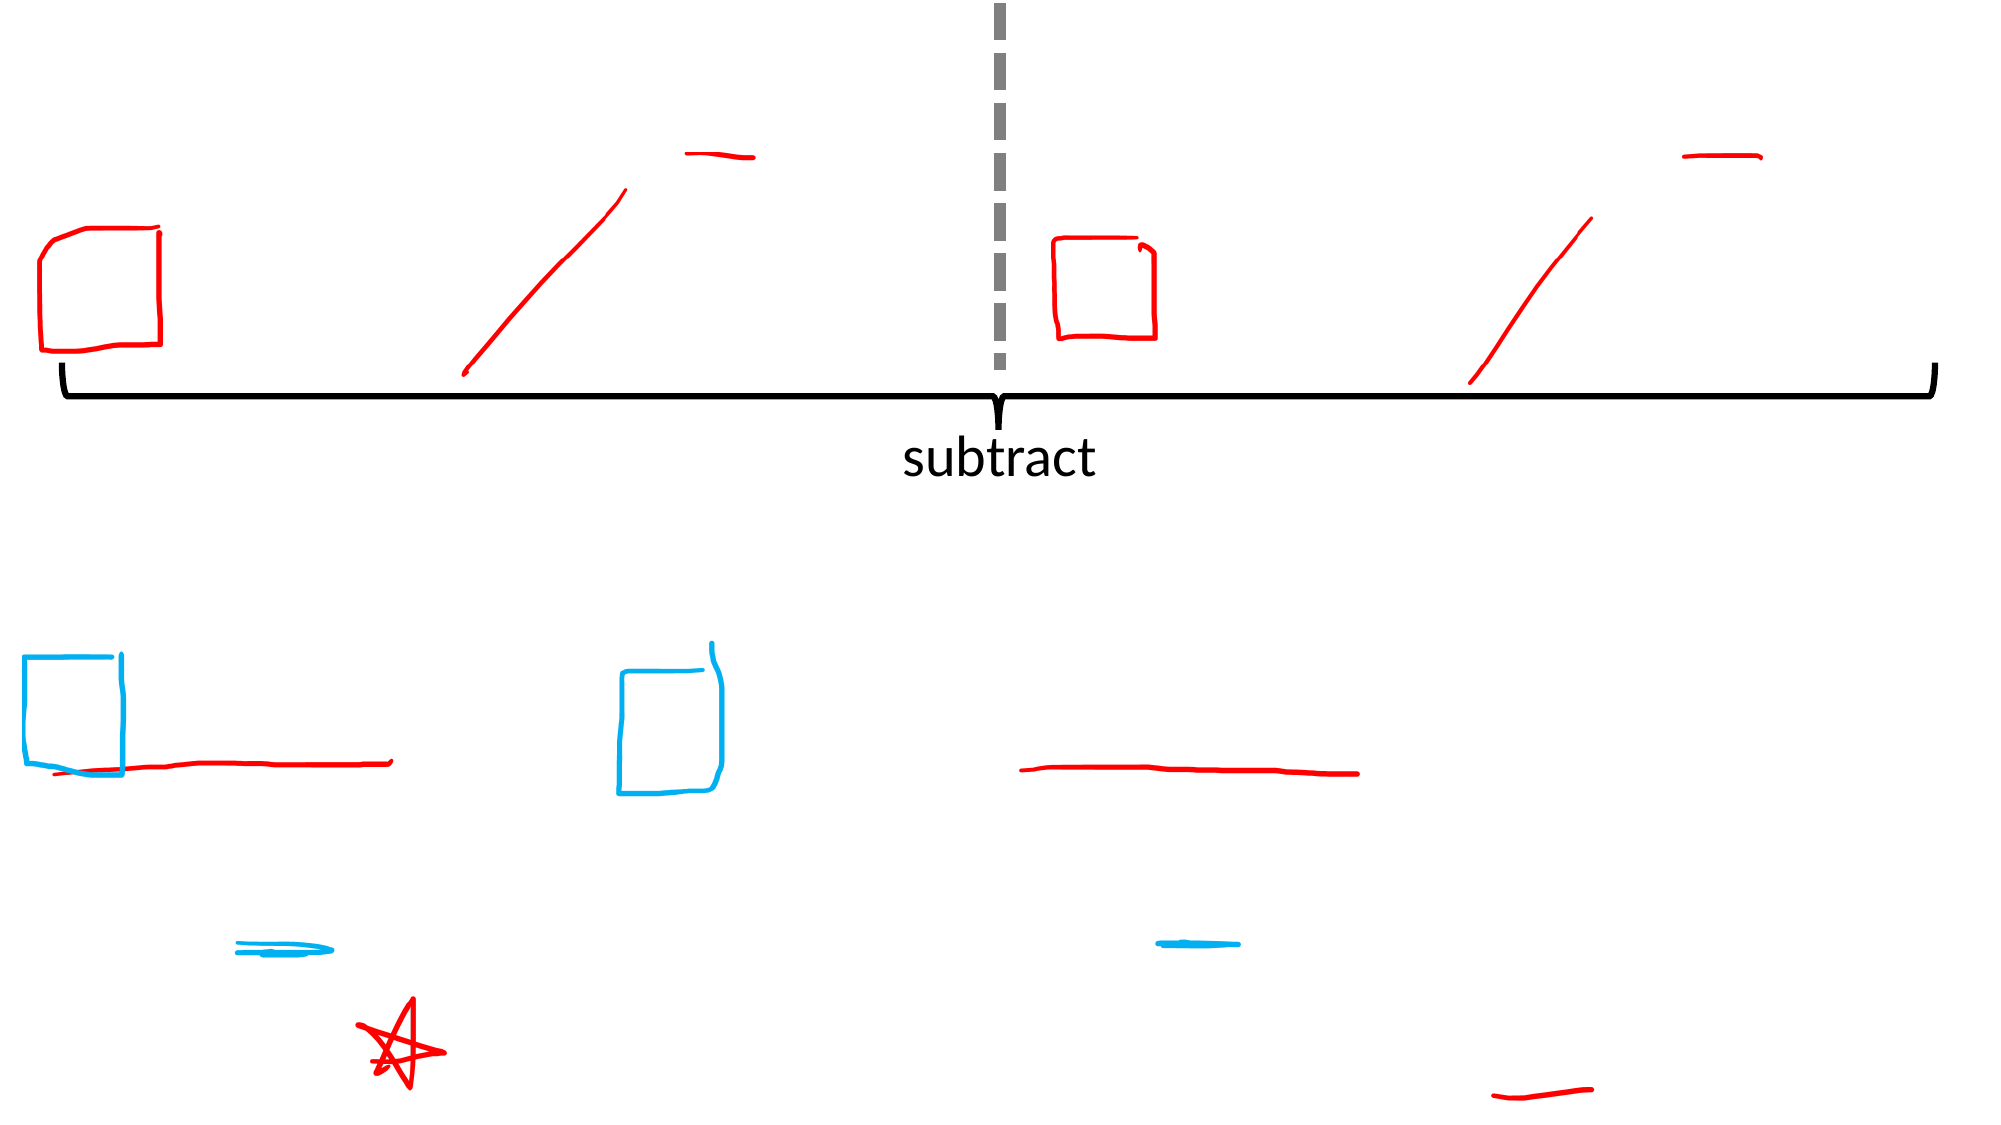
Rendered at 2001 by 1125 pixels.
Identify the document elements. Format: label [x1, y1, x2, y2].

picture [1001, 152, 1772, 362]
text_box [61, 362, 1935, 497]
picture [22, 152, 1772, 1109]
